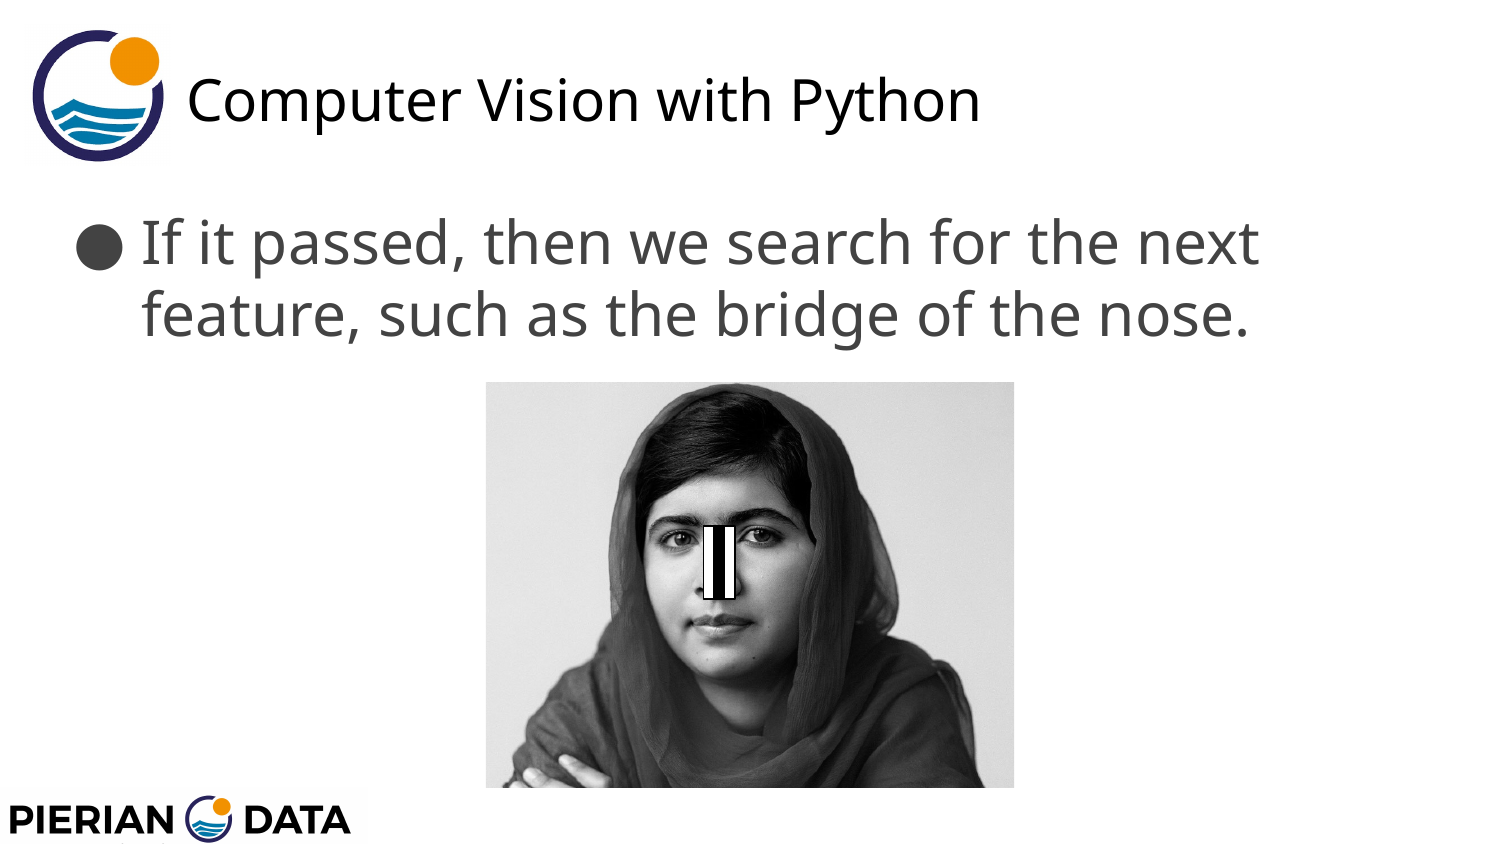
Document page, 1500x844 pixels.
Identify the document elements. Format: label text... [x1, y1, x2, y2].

title Computer Vision with Python [176, 48, 1449, 143]
picture [24, 24, 172, 167]
picture [485, 382, 1015, 788]
picture [0, 787, 368, 844]
list If it passed, then we search for the next feature, such as the bridge of the nose. [51, 189, 1476, 750]
